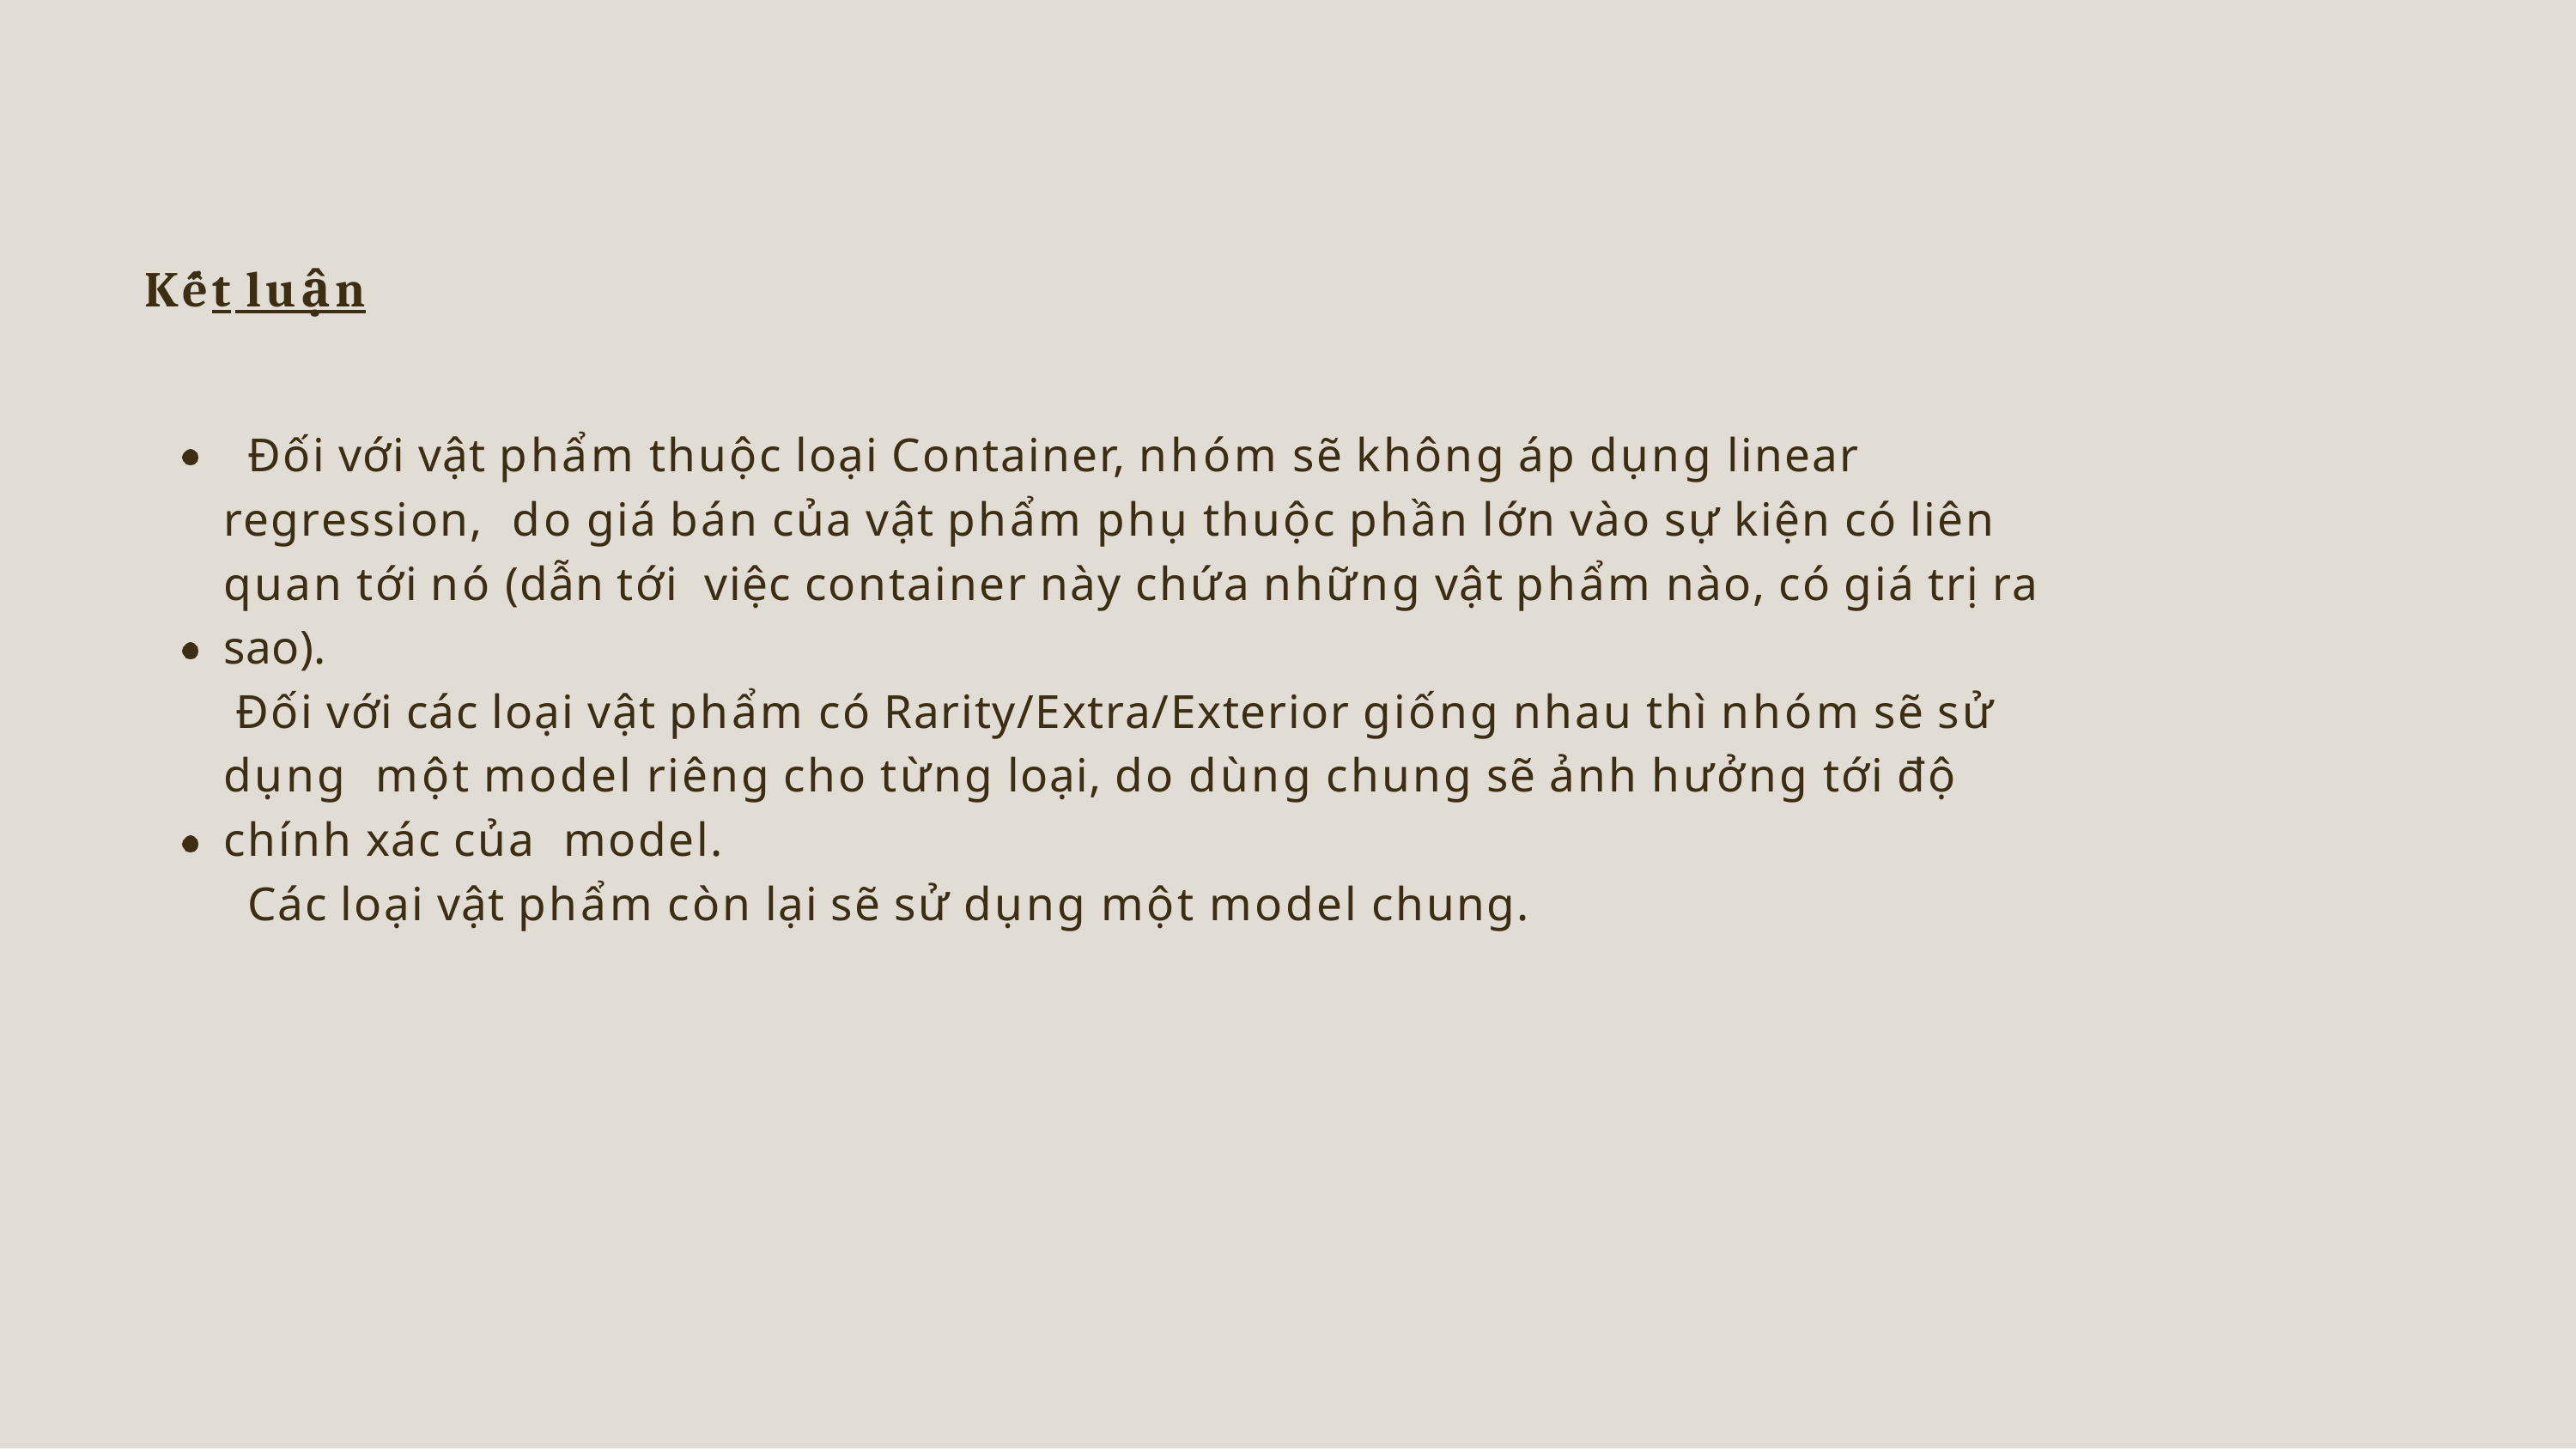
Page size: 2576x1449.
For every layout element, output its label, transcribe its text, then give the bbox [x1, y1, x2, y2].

picture [181, 642, 198, 659]
picture [181, 835, 198, 852]
picture [181, 448, 198, 466]
text_box Đối với vật phẩm thuộc loại Container, nhóm sẽ không áp dụng linear regression, do giá bán của vật phẩm phụ thuộc phần lớn vào sự kiện có liên quan tới nó (dẫn tới việc container này chứa những vật phẩm nào, có giá trị ra sao). Đối với các loại vật phẩm có Rarity/Extra/Exterior giống nhau thì nhóm sẽ sử dụng một model riêng cho từng loại, do dùng chung sẽ ảnh hưởng tới độ chính xác của model. Các loại vật phẩm còn lại sẽ sử dụng một model chung. [222, 415, 2052, 931]
title Kết luận [123, 253, 2453, 499]
